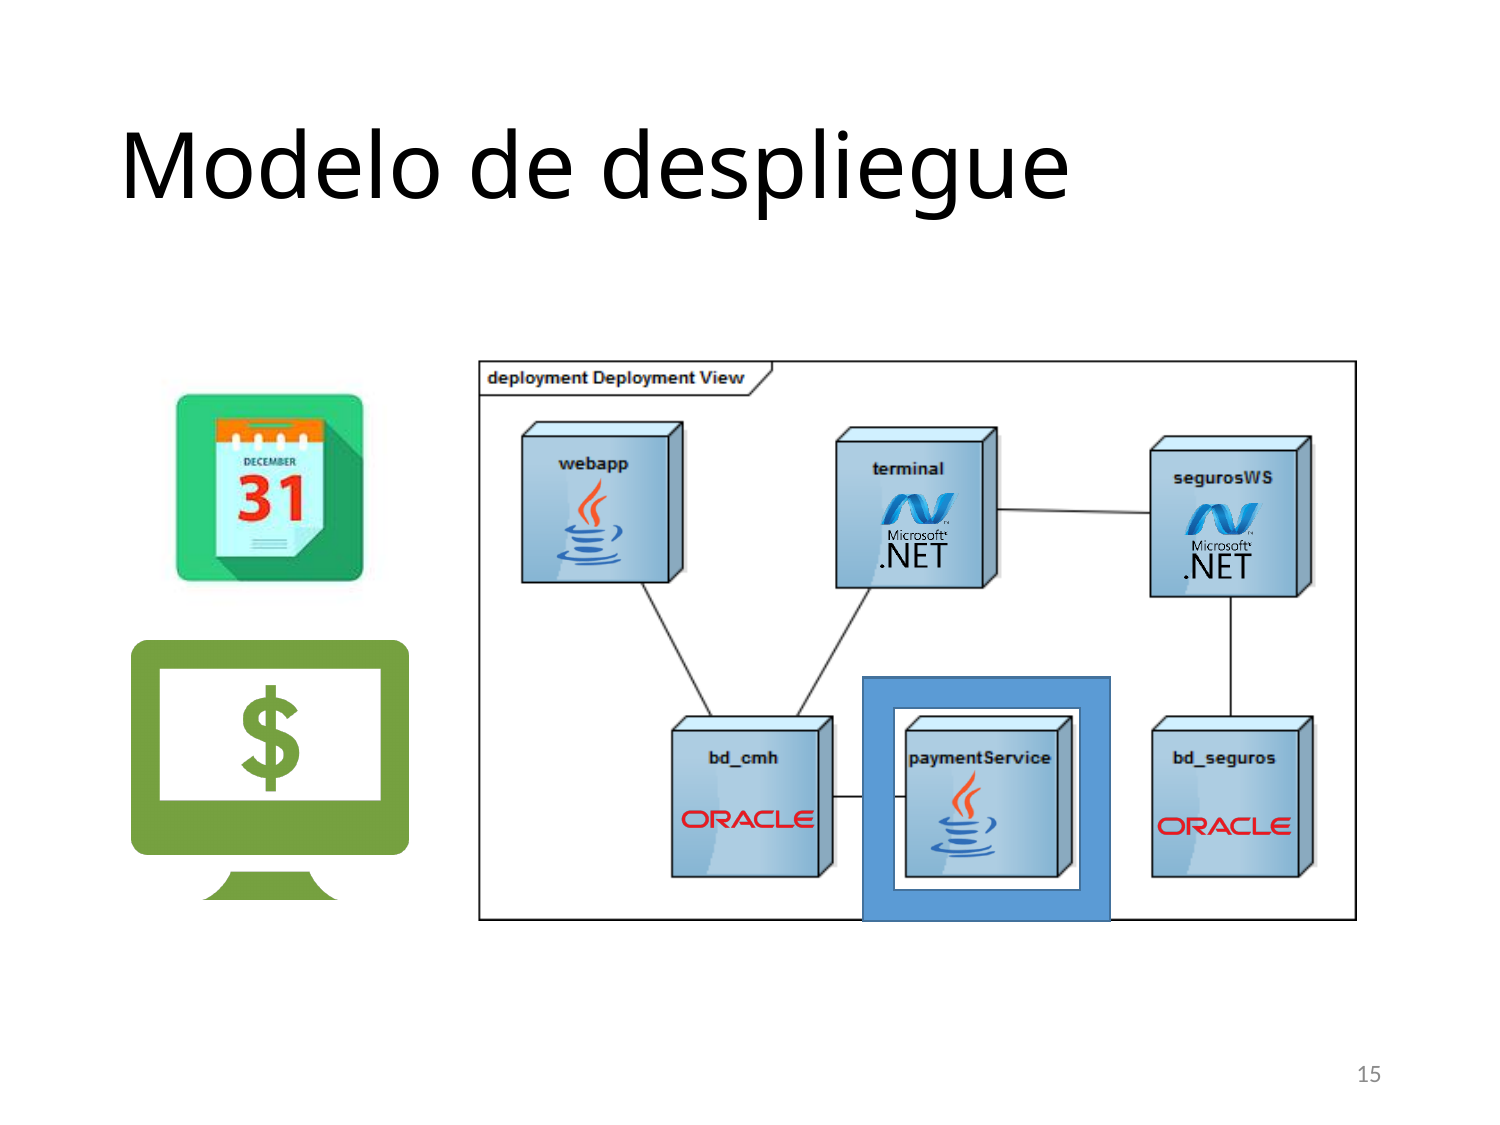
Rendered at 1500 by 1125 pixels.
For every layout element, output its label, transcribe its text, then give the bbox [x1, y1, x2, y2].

picture [131, 640, 409, 900]
picture [880, 493, 959, 569]
title Modelo de despliegue [103, 59, 1397, 278]
picture [678, 807, 815, 830]
picture [926, 765, 1006, 864]
picture [137, 355, 403, 621]
picture [1184, 504, 1263, 579]
slide_number 15 [1059, 1042, 1397, 1103]
picture [551, 473, 632, 572]
picture [1155, 814, 1292, 837]
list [477, 359, 1357, 921]
